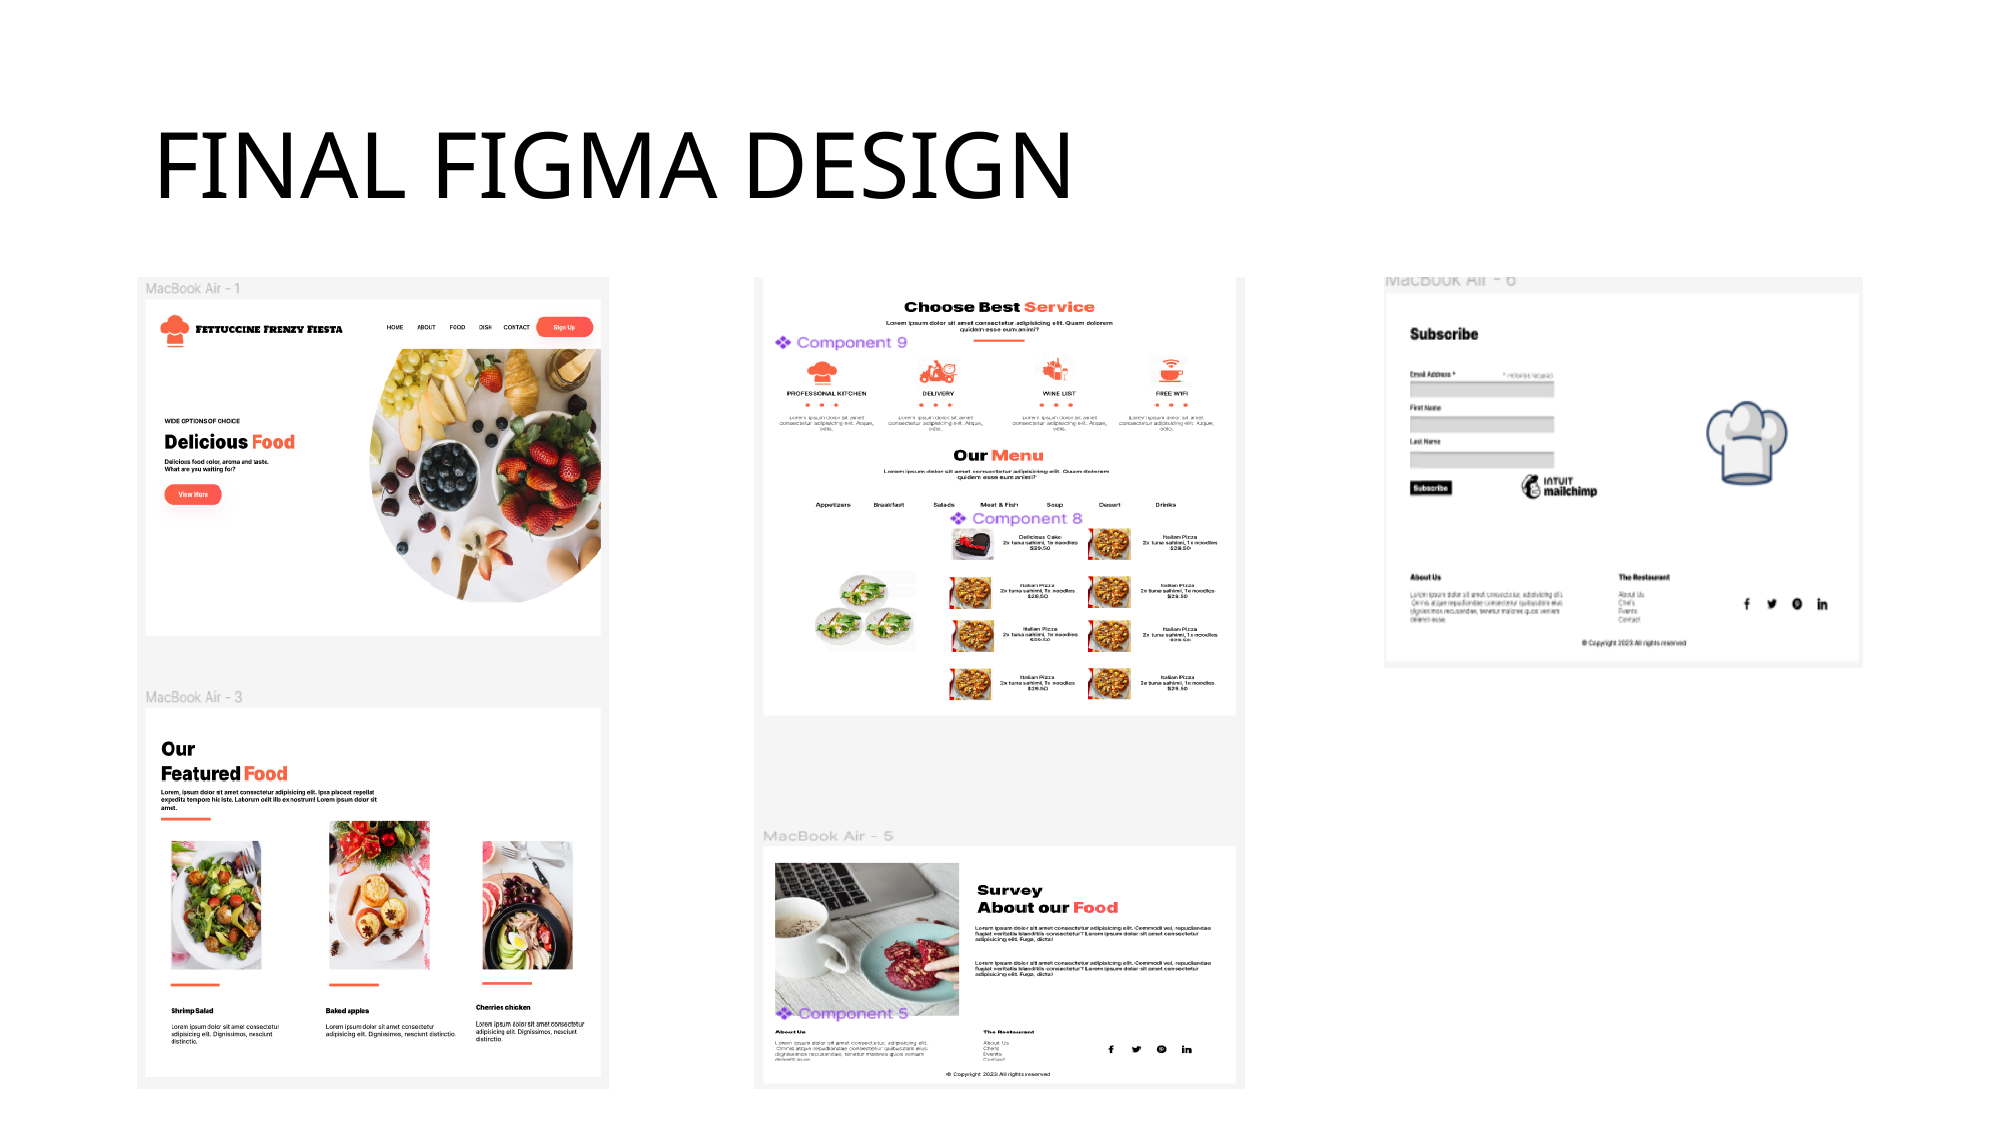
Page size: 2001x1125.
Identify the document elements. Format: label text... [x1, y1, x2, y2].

picture [754, 276, 1246, 1089]
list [136, 276, 610, 1089]
picture [1384, 276, 1863, 669]
title FINAL FIGMA DESIGN [137, 59, 1863, 278]
